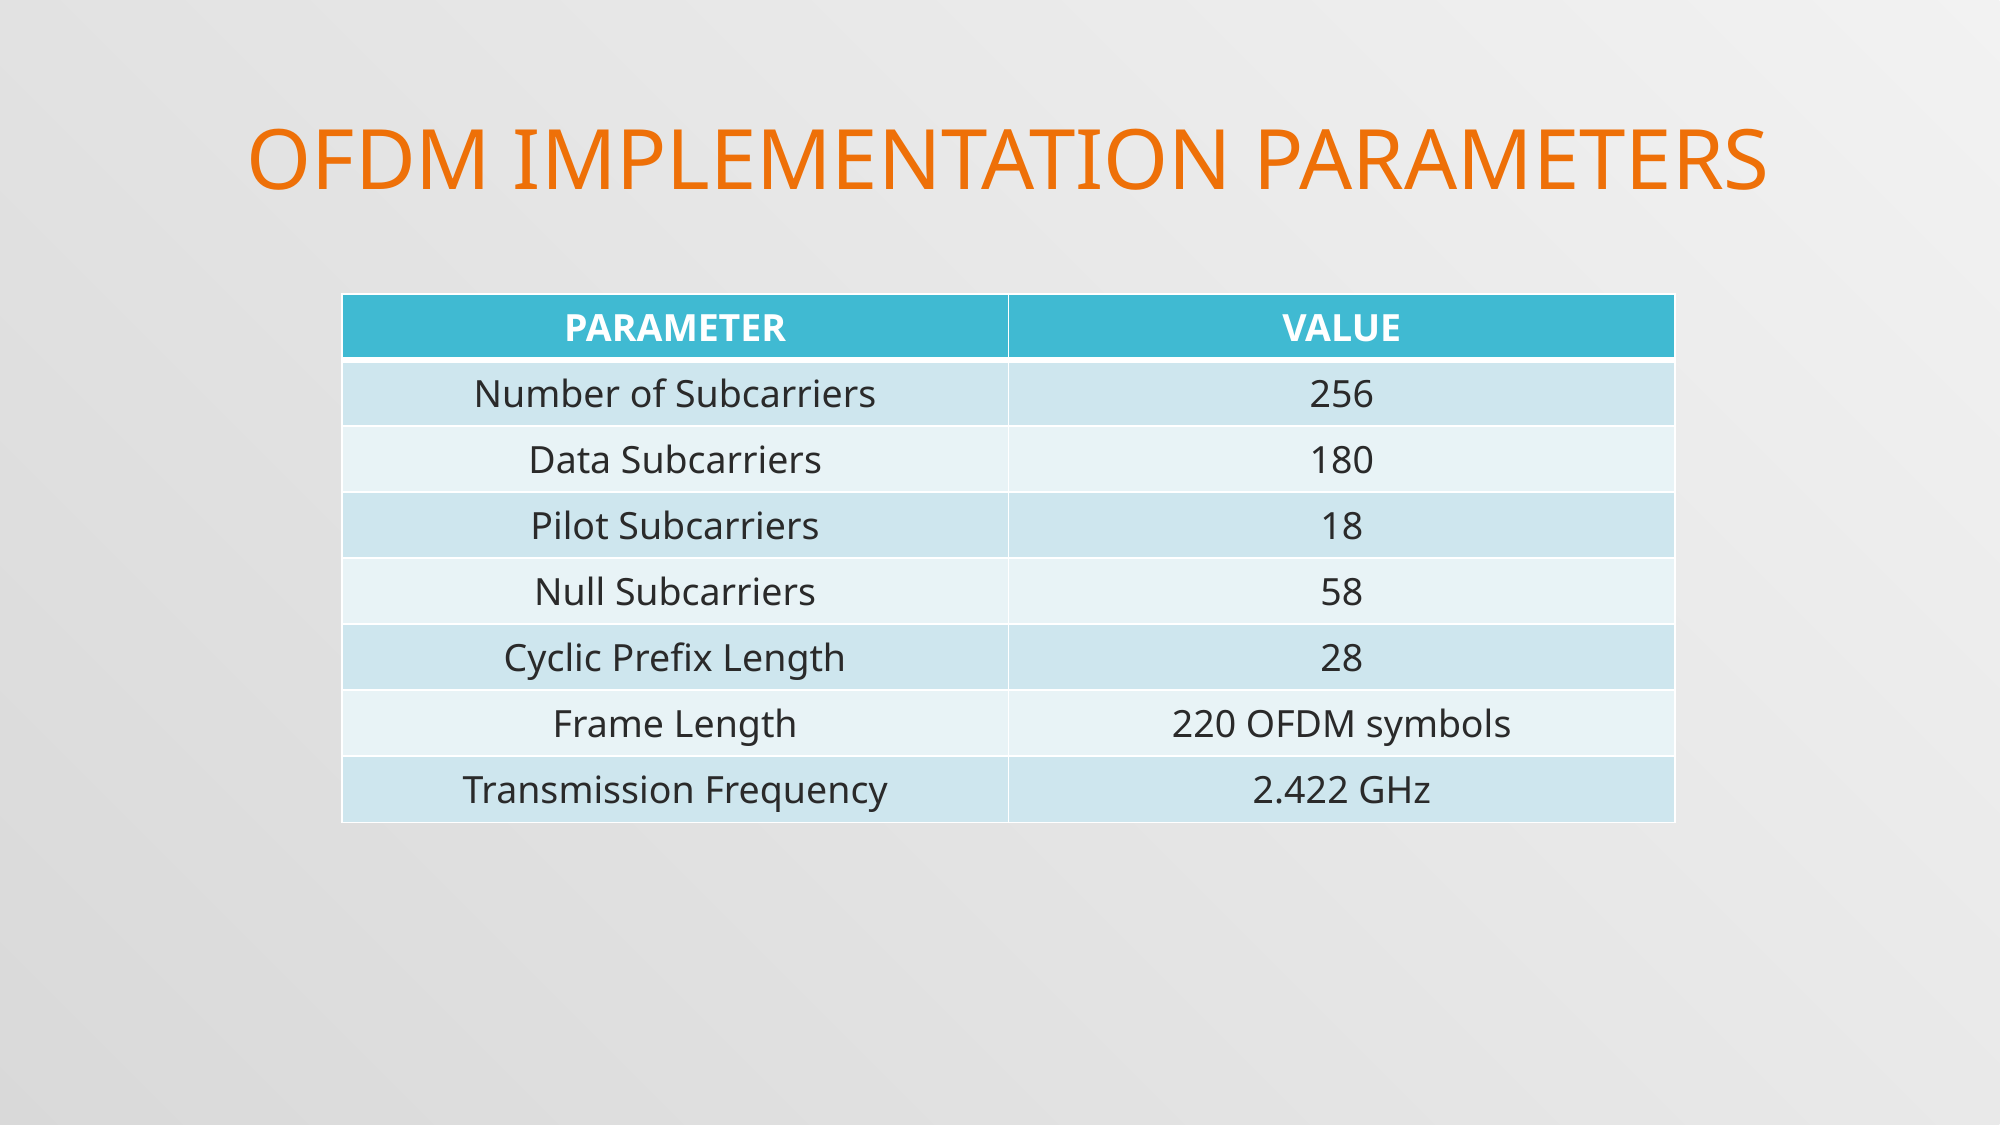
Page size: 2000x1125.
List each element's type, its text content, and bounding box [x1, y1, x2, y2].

text_box OFDM IMPLEMENTATION PARAMETERS [112, 110, 1905, 219]
table_cell Pilot Subcarriers [343, 493, 1008, 557]
table_cell 58 [1009, 559, 1674, 623]
table_cell 180 [1009, 427, 1674, 491]
table_cell Data Subcarriers [343, 427, 1008, 491]
table_cell 2.422 GHz [1009, 757, 1674, 822]
table_cell Number of Subcarriers [343, 363, 1008, 425]
table_cell 28 [1009, 625, 1674, 689]
table_cell Cyclic Prefix Length [343, 625, 1008, 689]
table_cell 18 [1009, 493, 1674, 557]
table_cell 256 [1009, 363, 1674, 425]
table_cell Transmission Frequency [343, 757, 1008, 822]
table_cell Frame Length [343, 691, 1008, 755]
table_cell 220 OFDM symbols [1009, 691, 1674, 755]
table_header PARAMETER [343, 295, 1008, 357]
table_header VALUE [1009, 295, 1674, 357]
table_cell Null Subcarriers [343, 559, 1008, 623]
